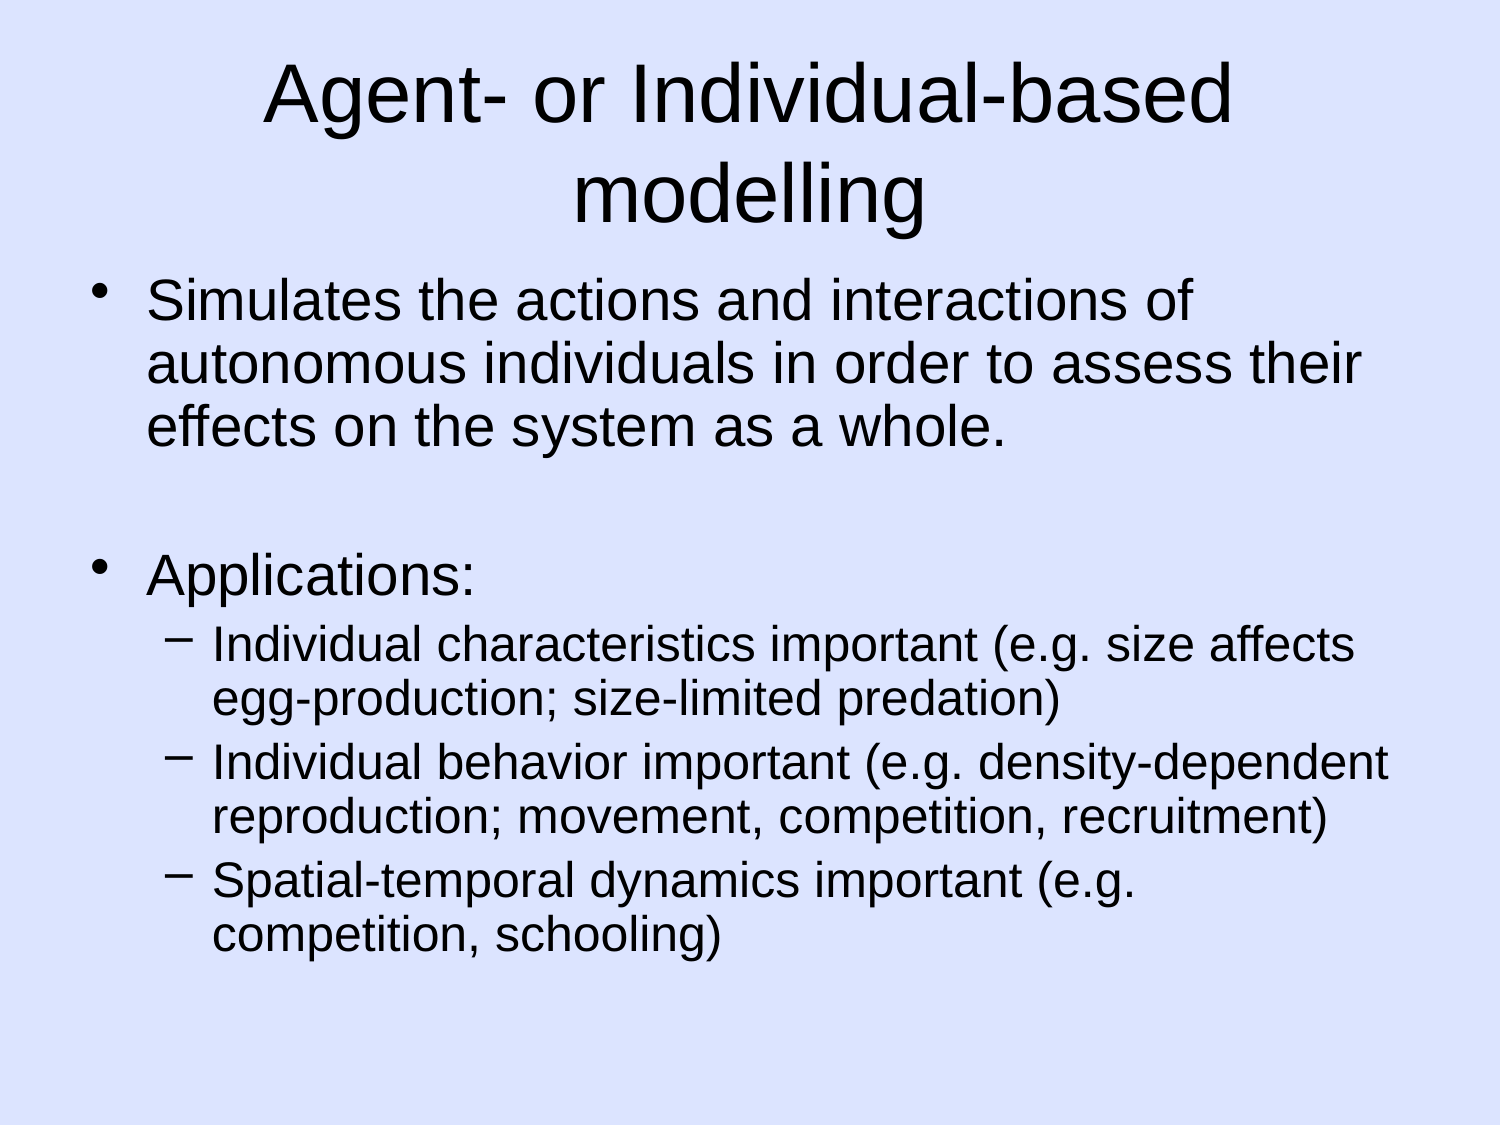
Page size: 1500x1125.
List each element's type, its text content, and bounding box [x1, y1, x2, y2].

list Simulates the actions and interactions of autonomous individuals in order to assess their effects on the system as a whole. Applications: Individual characteristics important (e.g. size affects egg-production; size-limited predation) Individual behavior important (e.g. density-dependent reproduction; movement, competition, recruitment) Spatial-temporal dynamics important (e.g. competition, schooling) [75, 262, 1425, 1005]
title Agent- or Individual-based modelling [75, 45, 1425, 233]
